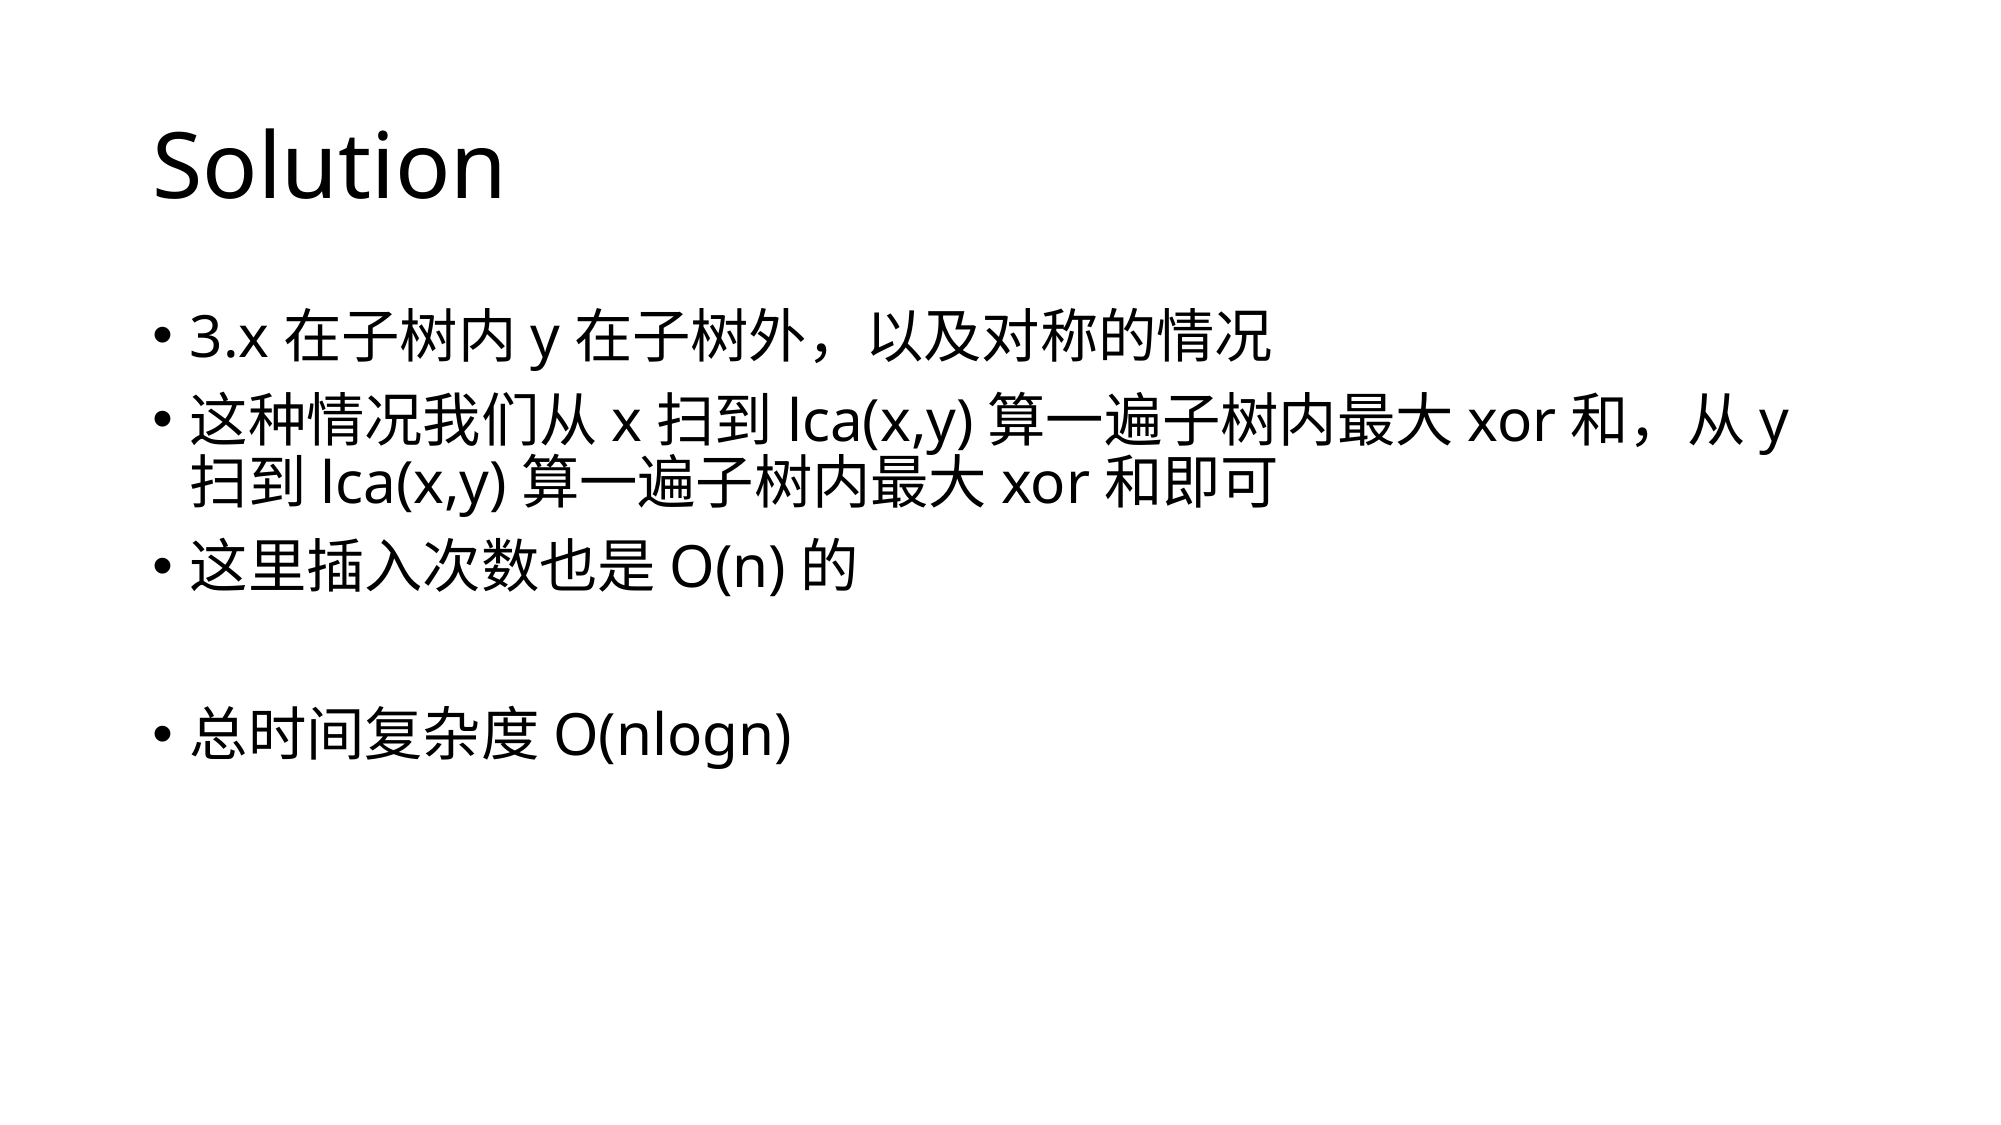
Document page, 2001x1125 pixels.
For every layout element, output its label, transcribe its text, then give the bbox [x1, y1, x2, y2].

title Solution [137, 59, 1863, 278]
list 3.x在子树内y在子树外，以及对称的情况 这种情况我们从x扫到lca(x,y)算一遍子树内最大xor和，从y扫到lca(x,y)算一遍子树内最大xor和即可 这里插入次数也是O(n)的 总时间复杂度O(nlogn) [137, 299, 1863, 1014]
